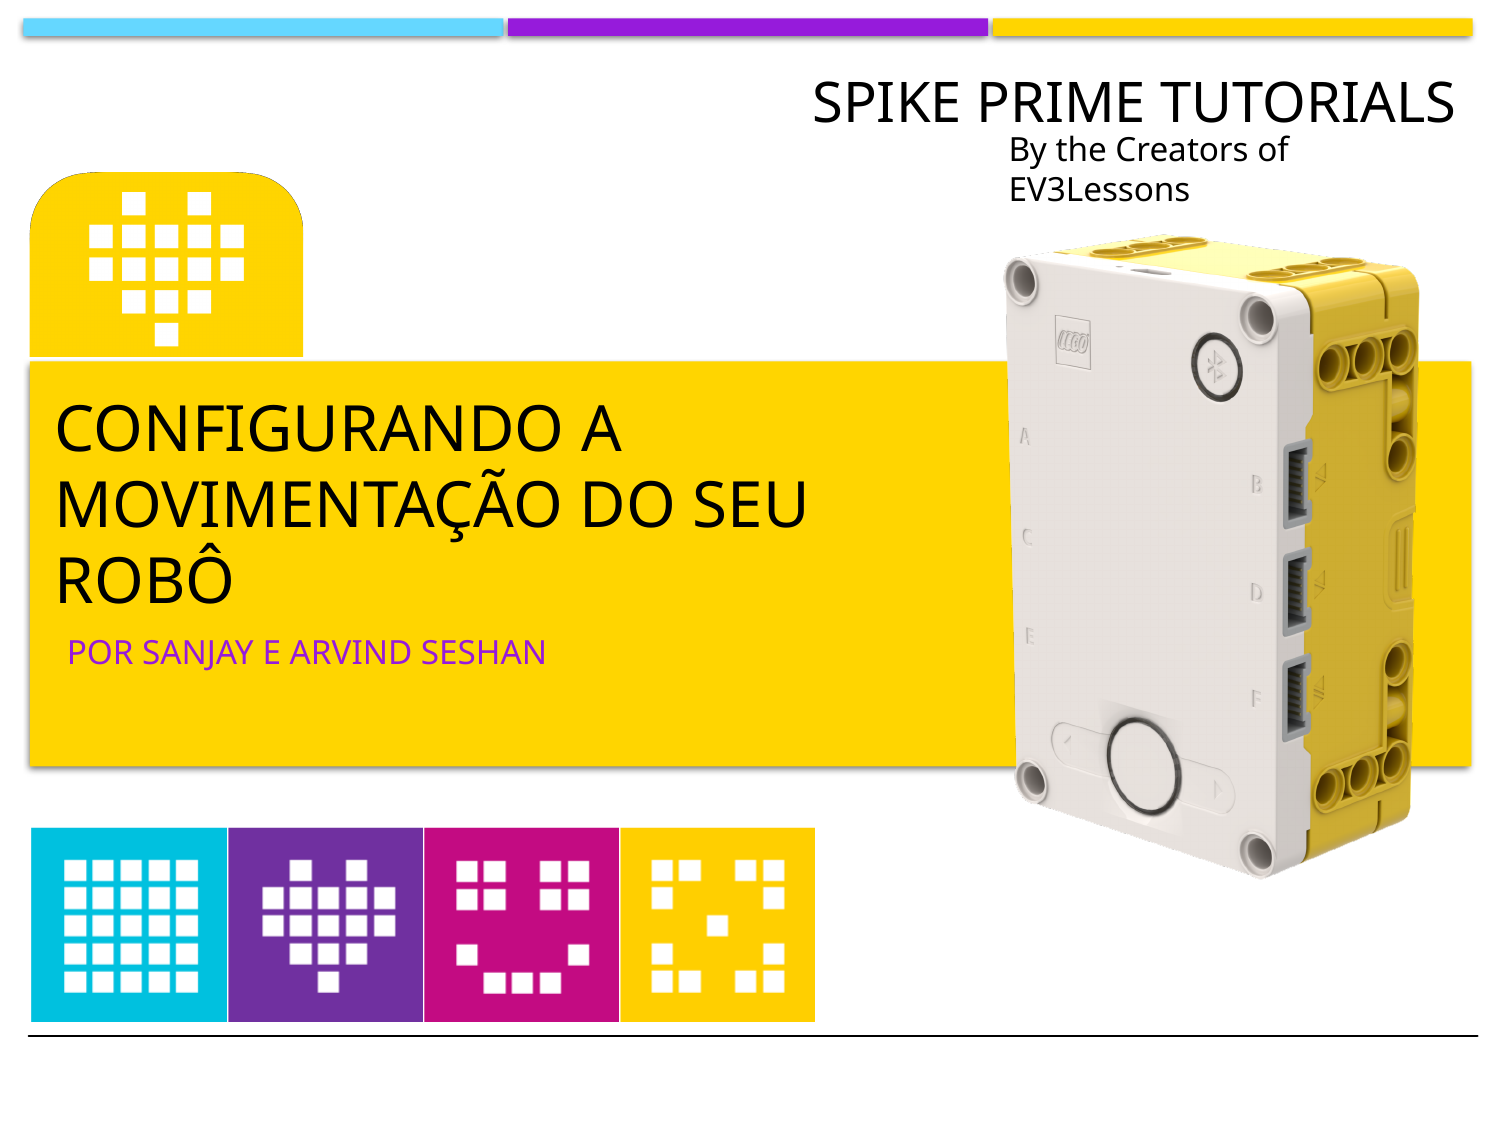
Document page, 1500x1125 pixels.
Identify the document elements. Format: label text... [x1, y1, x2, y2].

picture [29, 172, 304, 357]
title Configurando a movimentação do seu robô [39, 377, 994, 625]
picture [31, 826, 815, 1022]
picture [993, 221, 1433, 890]
subtitle Por SANJAY e ARVIND SESHAN [51, 623, 994, 721]
